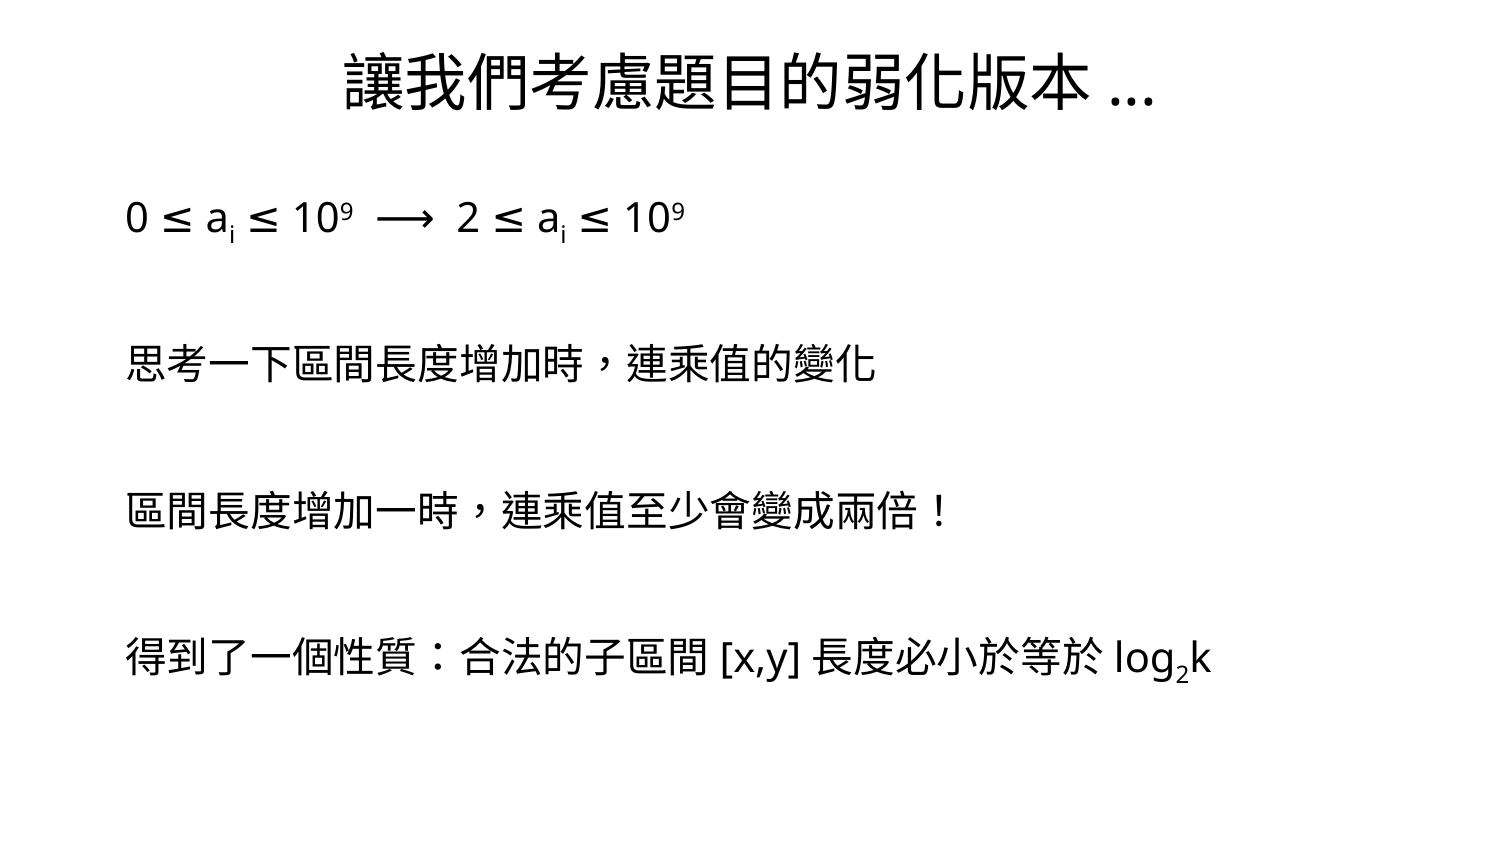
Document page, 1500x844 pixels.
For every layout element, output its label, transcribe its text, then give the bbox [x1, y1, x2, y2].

text_box 讓我們考慮題目的弱化版本... [0, 27, 1500, 128]
text_box 0 ≤ ai ≤ 109 ⟶ 2 ≤ ai ≤ 109 [110, 176, 1390, 269]
text_box 區間長度增加一時，連乘值至少會變成兩倍！ [110, 469, 1390, 562]
text_box 思考一下區間長度增加時，連乘值的變化 [110, 322, 1390, 415]
text_box 得到了一個性質：合法的子區間[x,y]長度必小於等於log2k [110, 616, 1390, 708]
